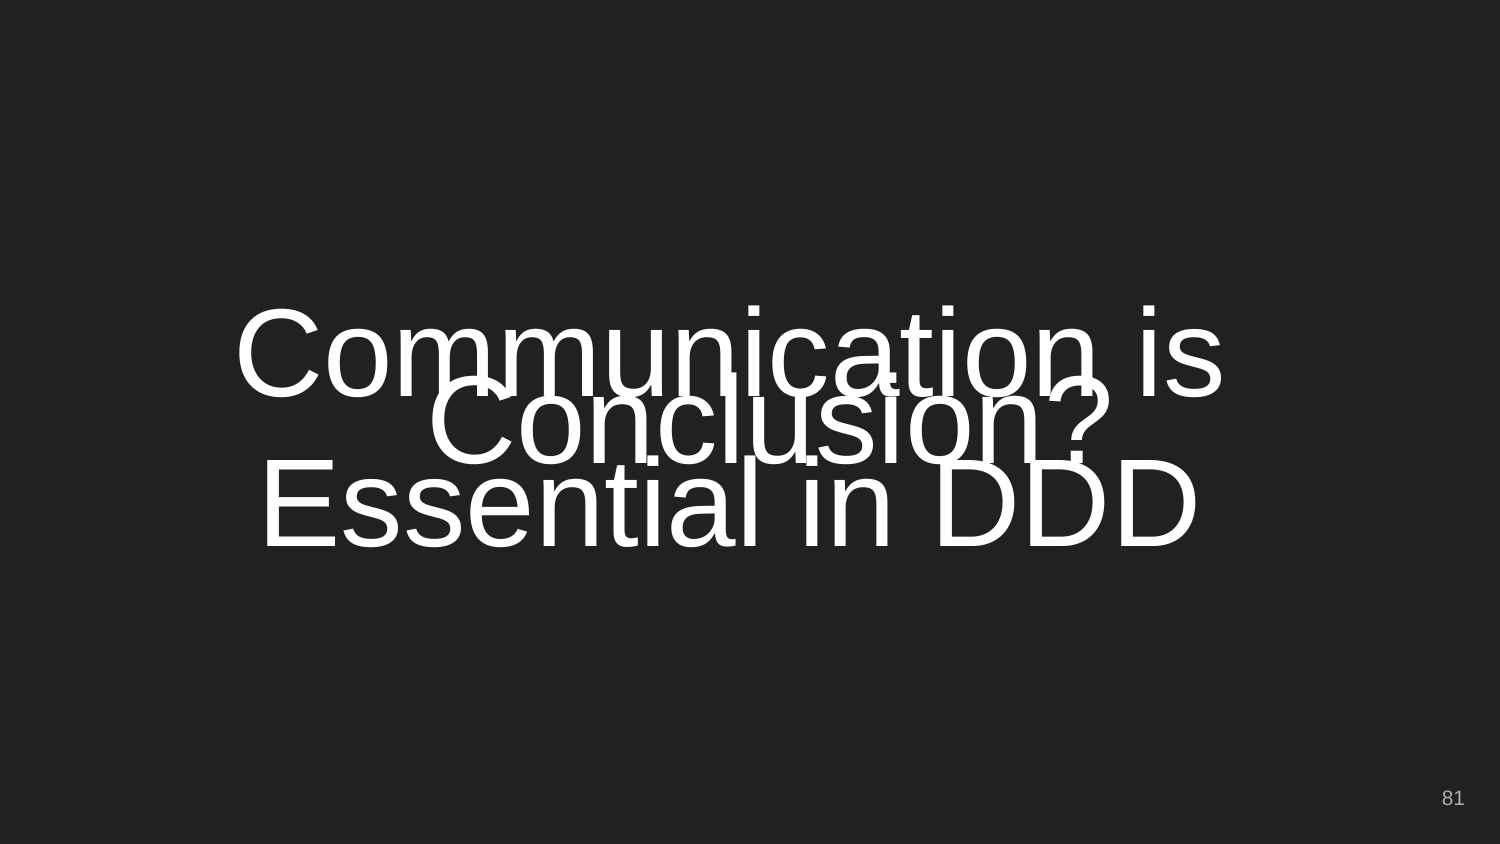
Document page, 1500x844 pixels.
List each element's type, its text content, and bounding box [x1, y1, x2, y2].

text_box Conclusion? [342, 315, 1198, 512]
text_box Communication is Essential in DDD [209, 323, 1250, 520]
slide_number ‹#› [1389, 764, 1480, 830]
